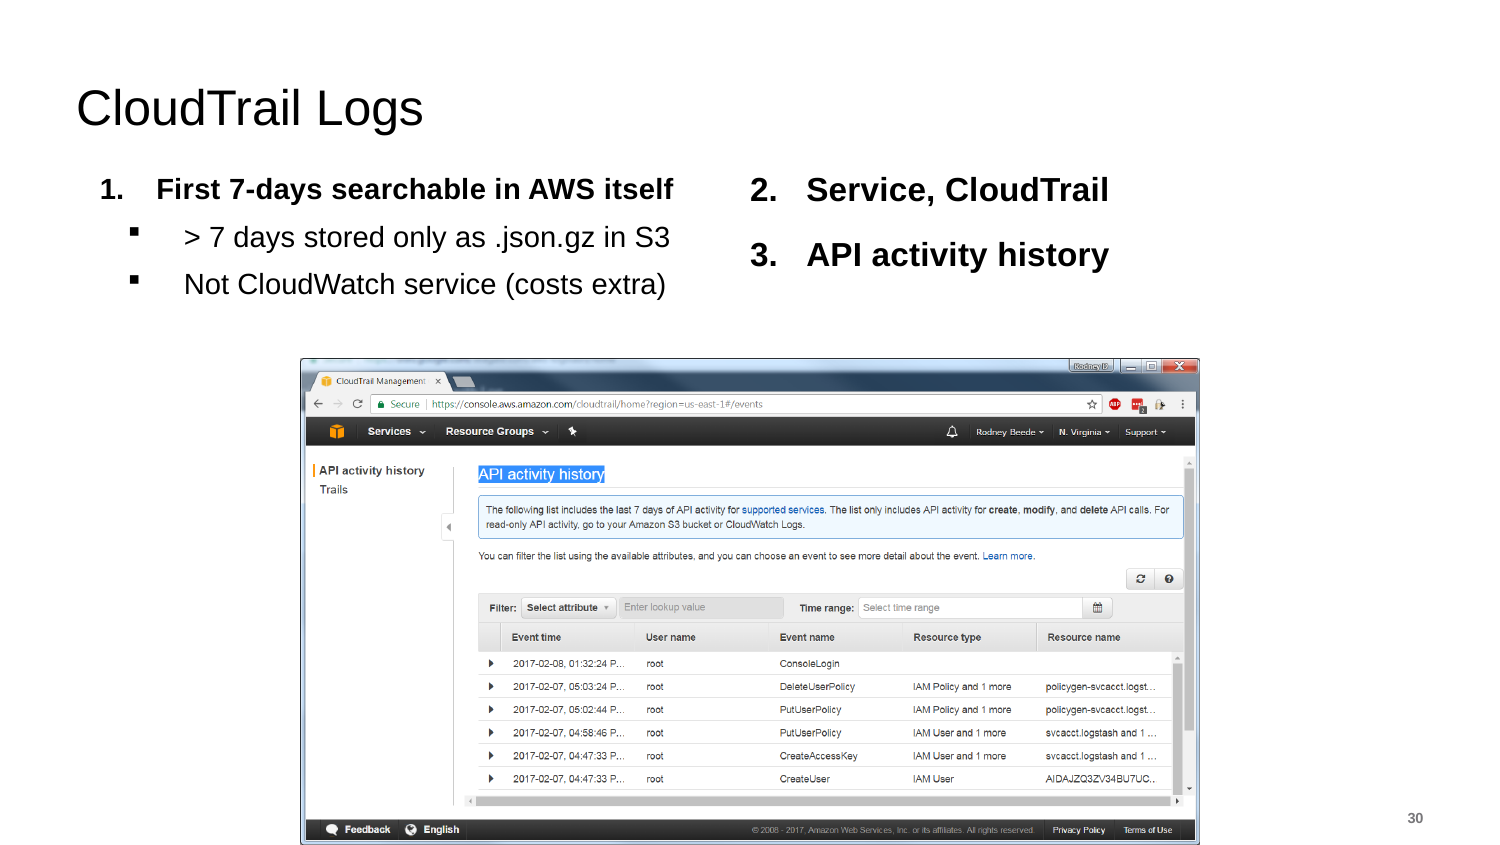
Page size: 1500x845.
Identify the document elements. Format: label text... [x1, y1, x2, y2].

text_box First 7-days searchable in AWS itself > 7 days stored only as .json.gz in S3 Not CloudWatch service (costs extra) [99, 170, 705, 346]
list Service, CloudTrail API activity history [750, 168, 1188, 319]
title CloudTrail Logs [76, 0, 1275, 135]
picture [299, 358, 1201, 845]
